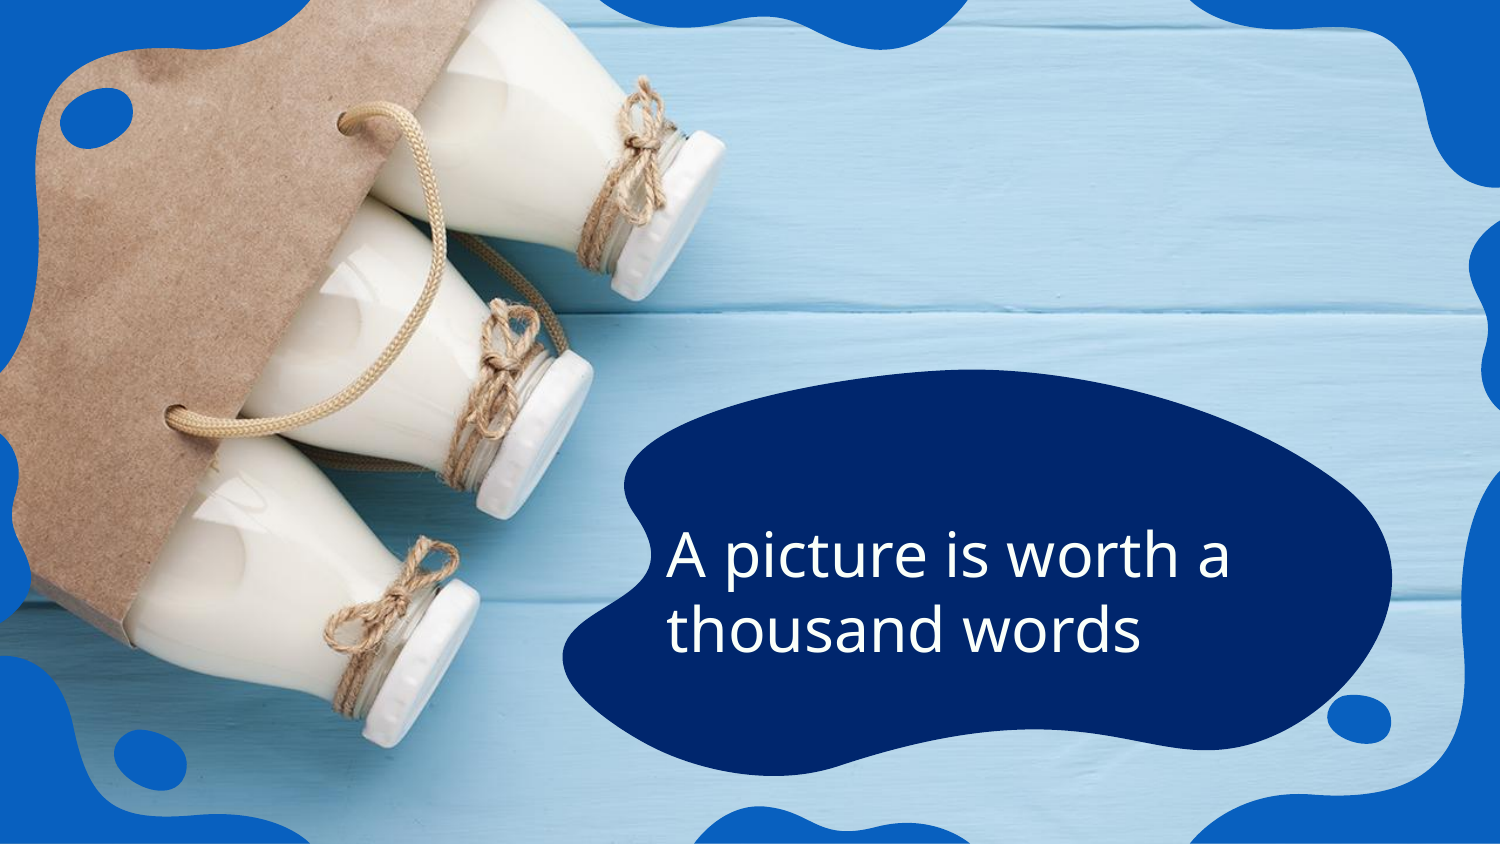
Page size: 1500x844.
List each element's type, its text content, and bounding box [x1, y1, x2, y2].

title A picture is worth a thousand words [651, 499, 1382, 690]
text_box [1382, 532, 1393, 628]
text_box [624, 369, 1358, 552]
picture [0, 0, 1500, 844]
text_box [562, 558, 1340, 776]
